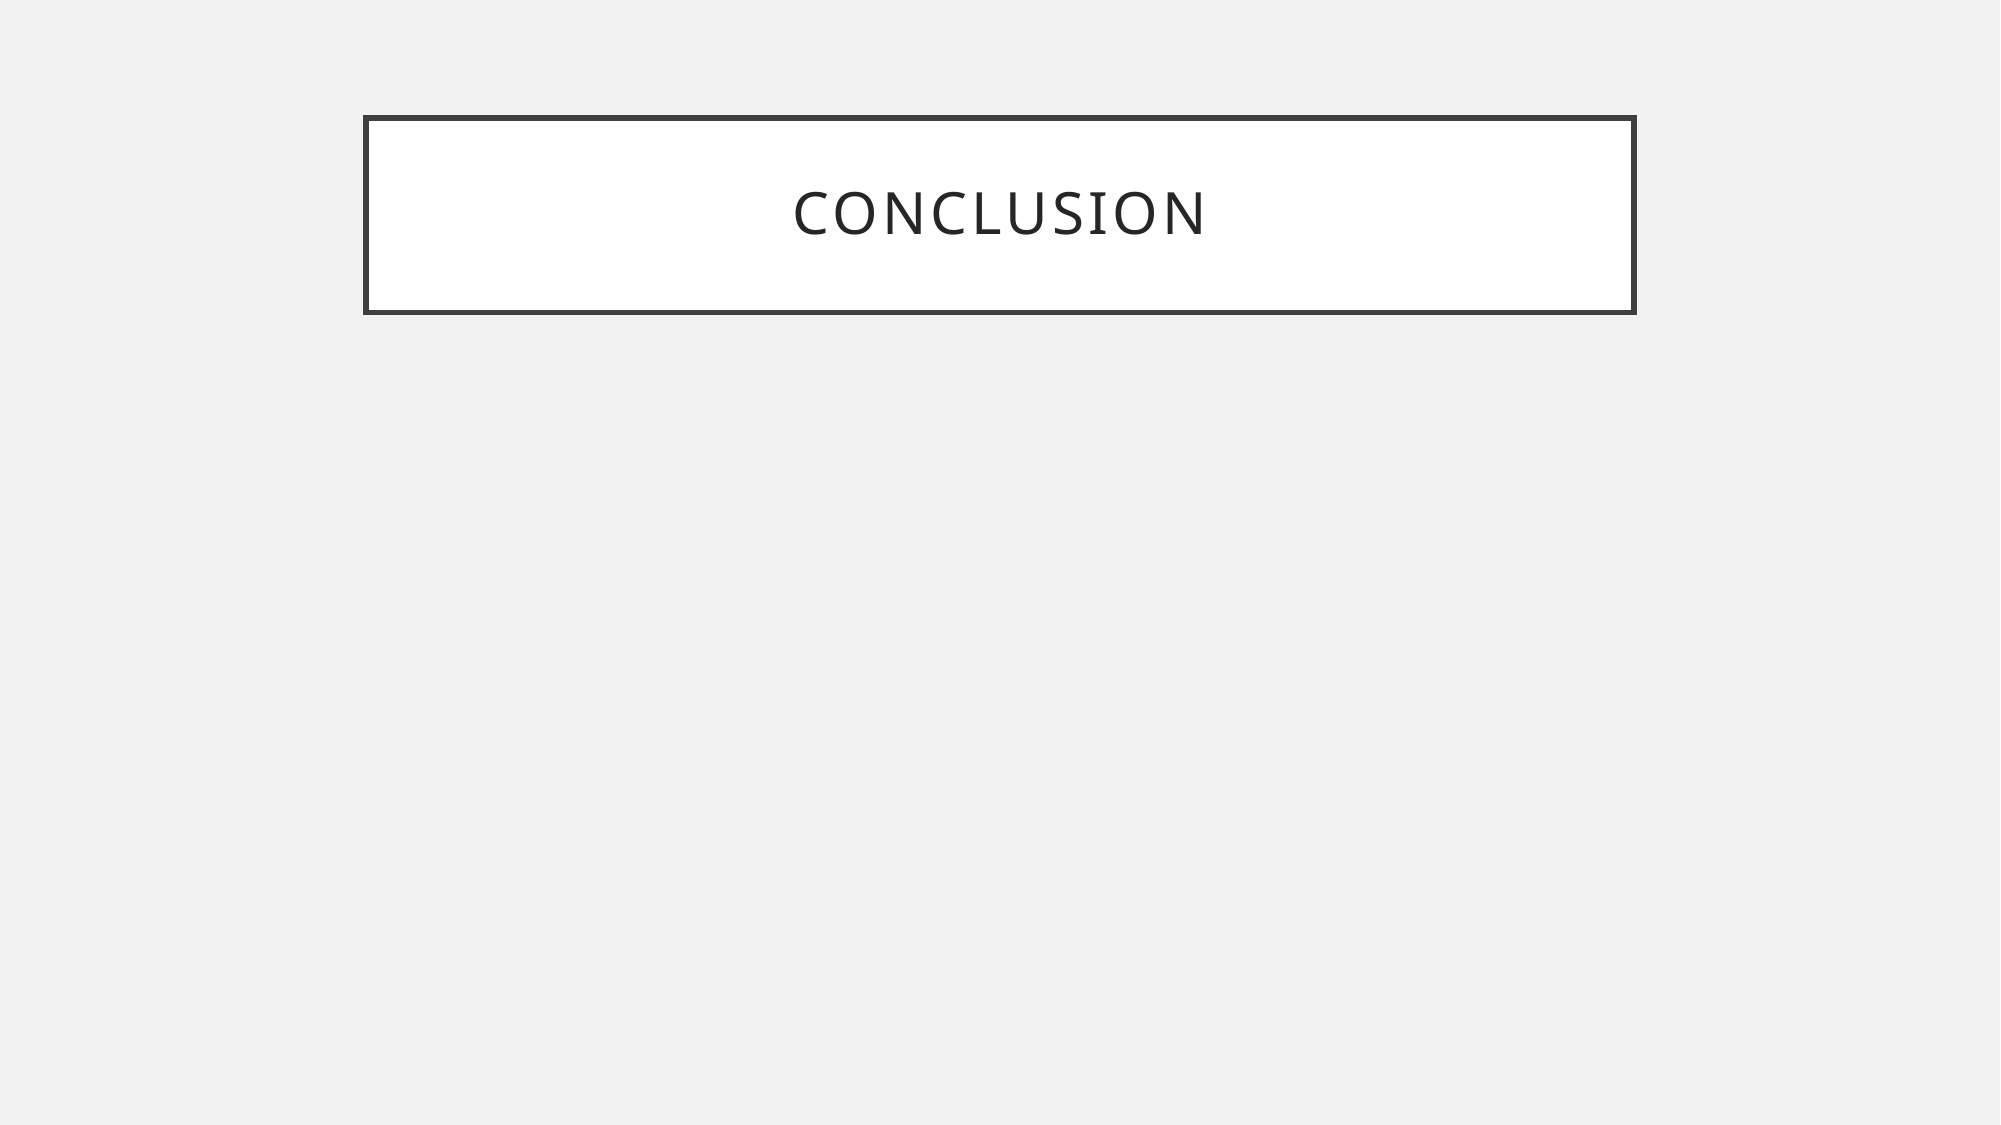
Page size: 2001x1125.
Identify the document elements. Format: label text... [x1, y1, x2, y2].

title conclusion [363, 115, 1637, 315]
